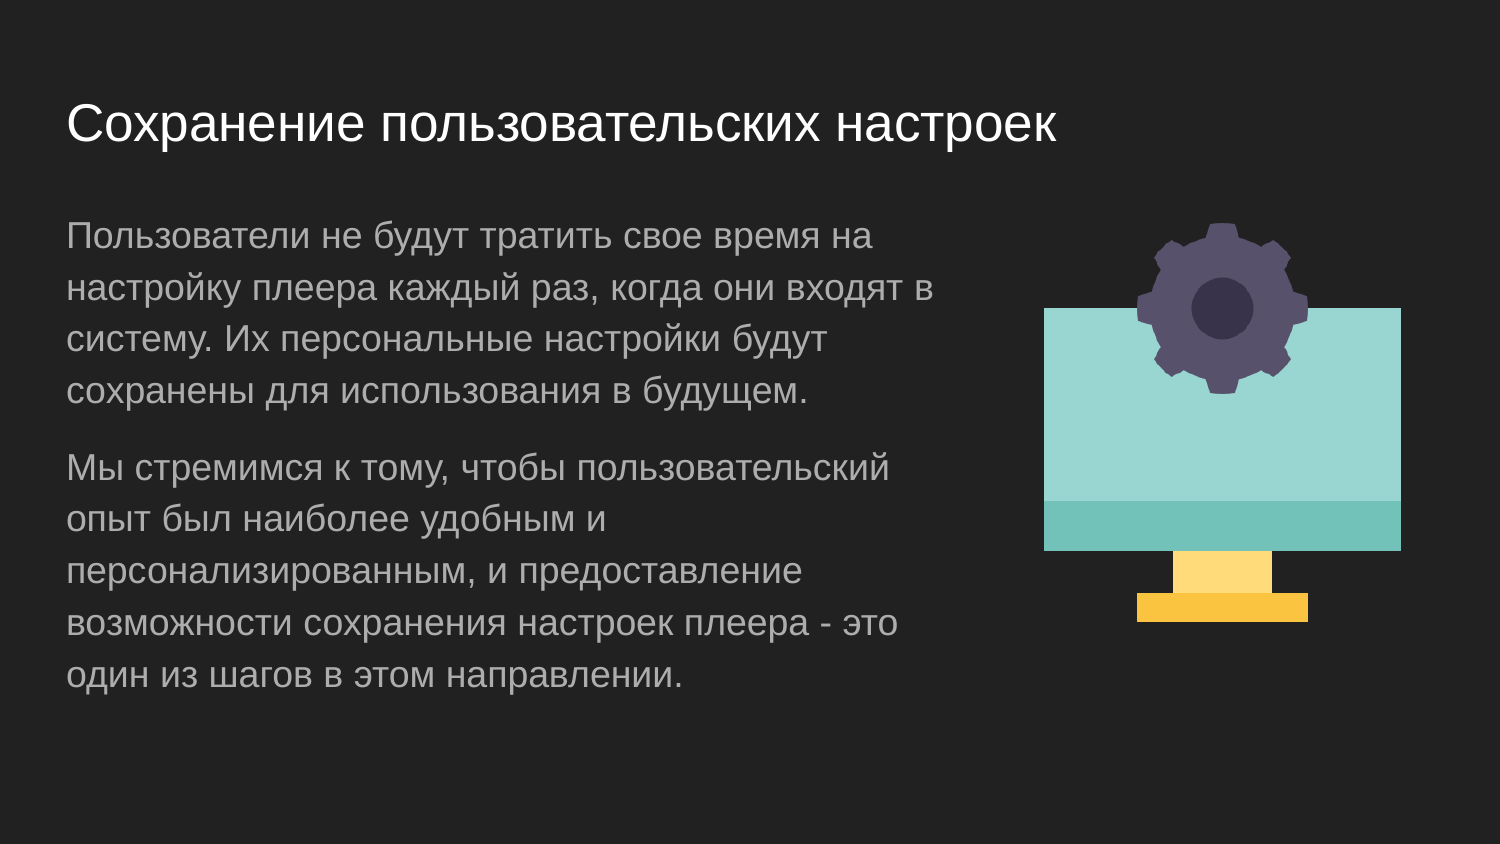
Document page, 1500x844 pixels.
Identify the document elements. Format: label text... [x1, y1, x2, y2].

picture [994, 193, 1451, 650]
list Пользователи не будут тратить свое время на настройку плеера каждый раз, когда они входят в систему. Их персональные настройки будут сохранены для использования в будущем. Мы стремимся к тому, чтобы пользовательский опыт был наиболее удобным и персонализированным, и предоставление возможности сохранения настроек плеера - это один из шагов в этом направлении. [51, 189, 995, 750]
title Сохранение пользовательских настроек [51, 72, 1449, 167]
